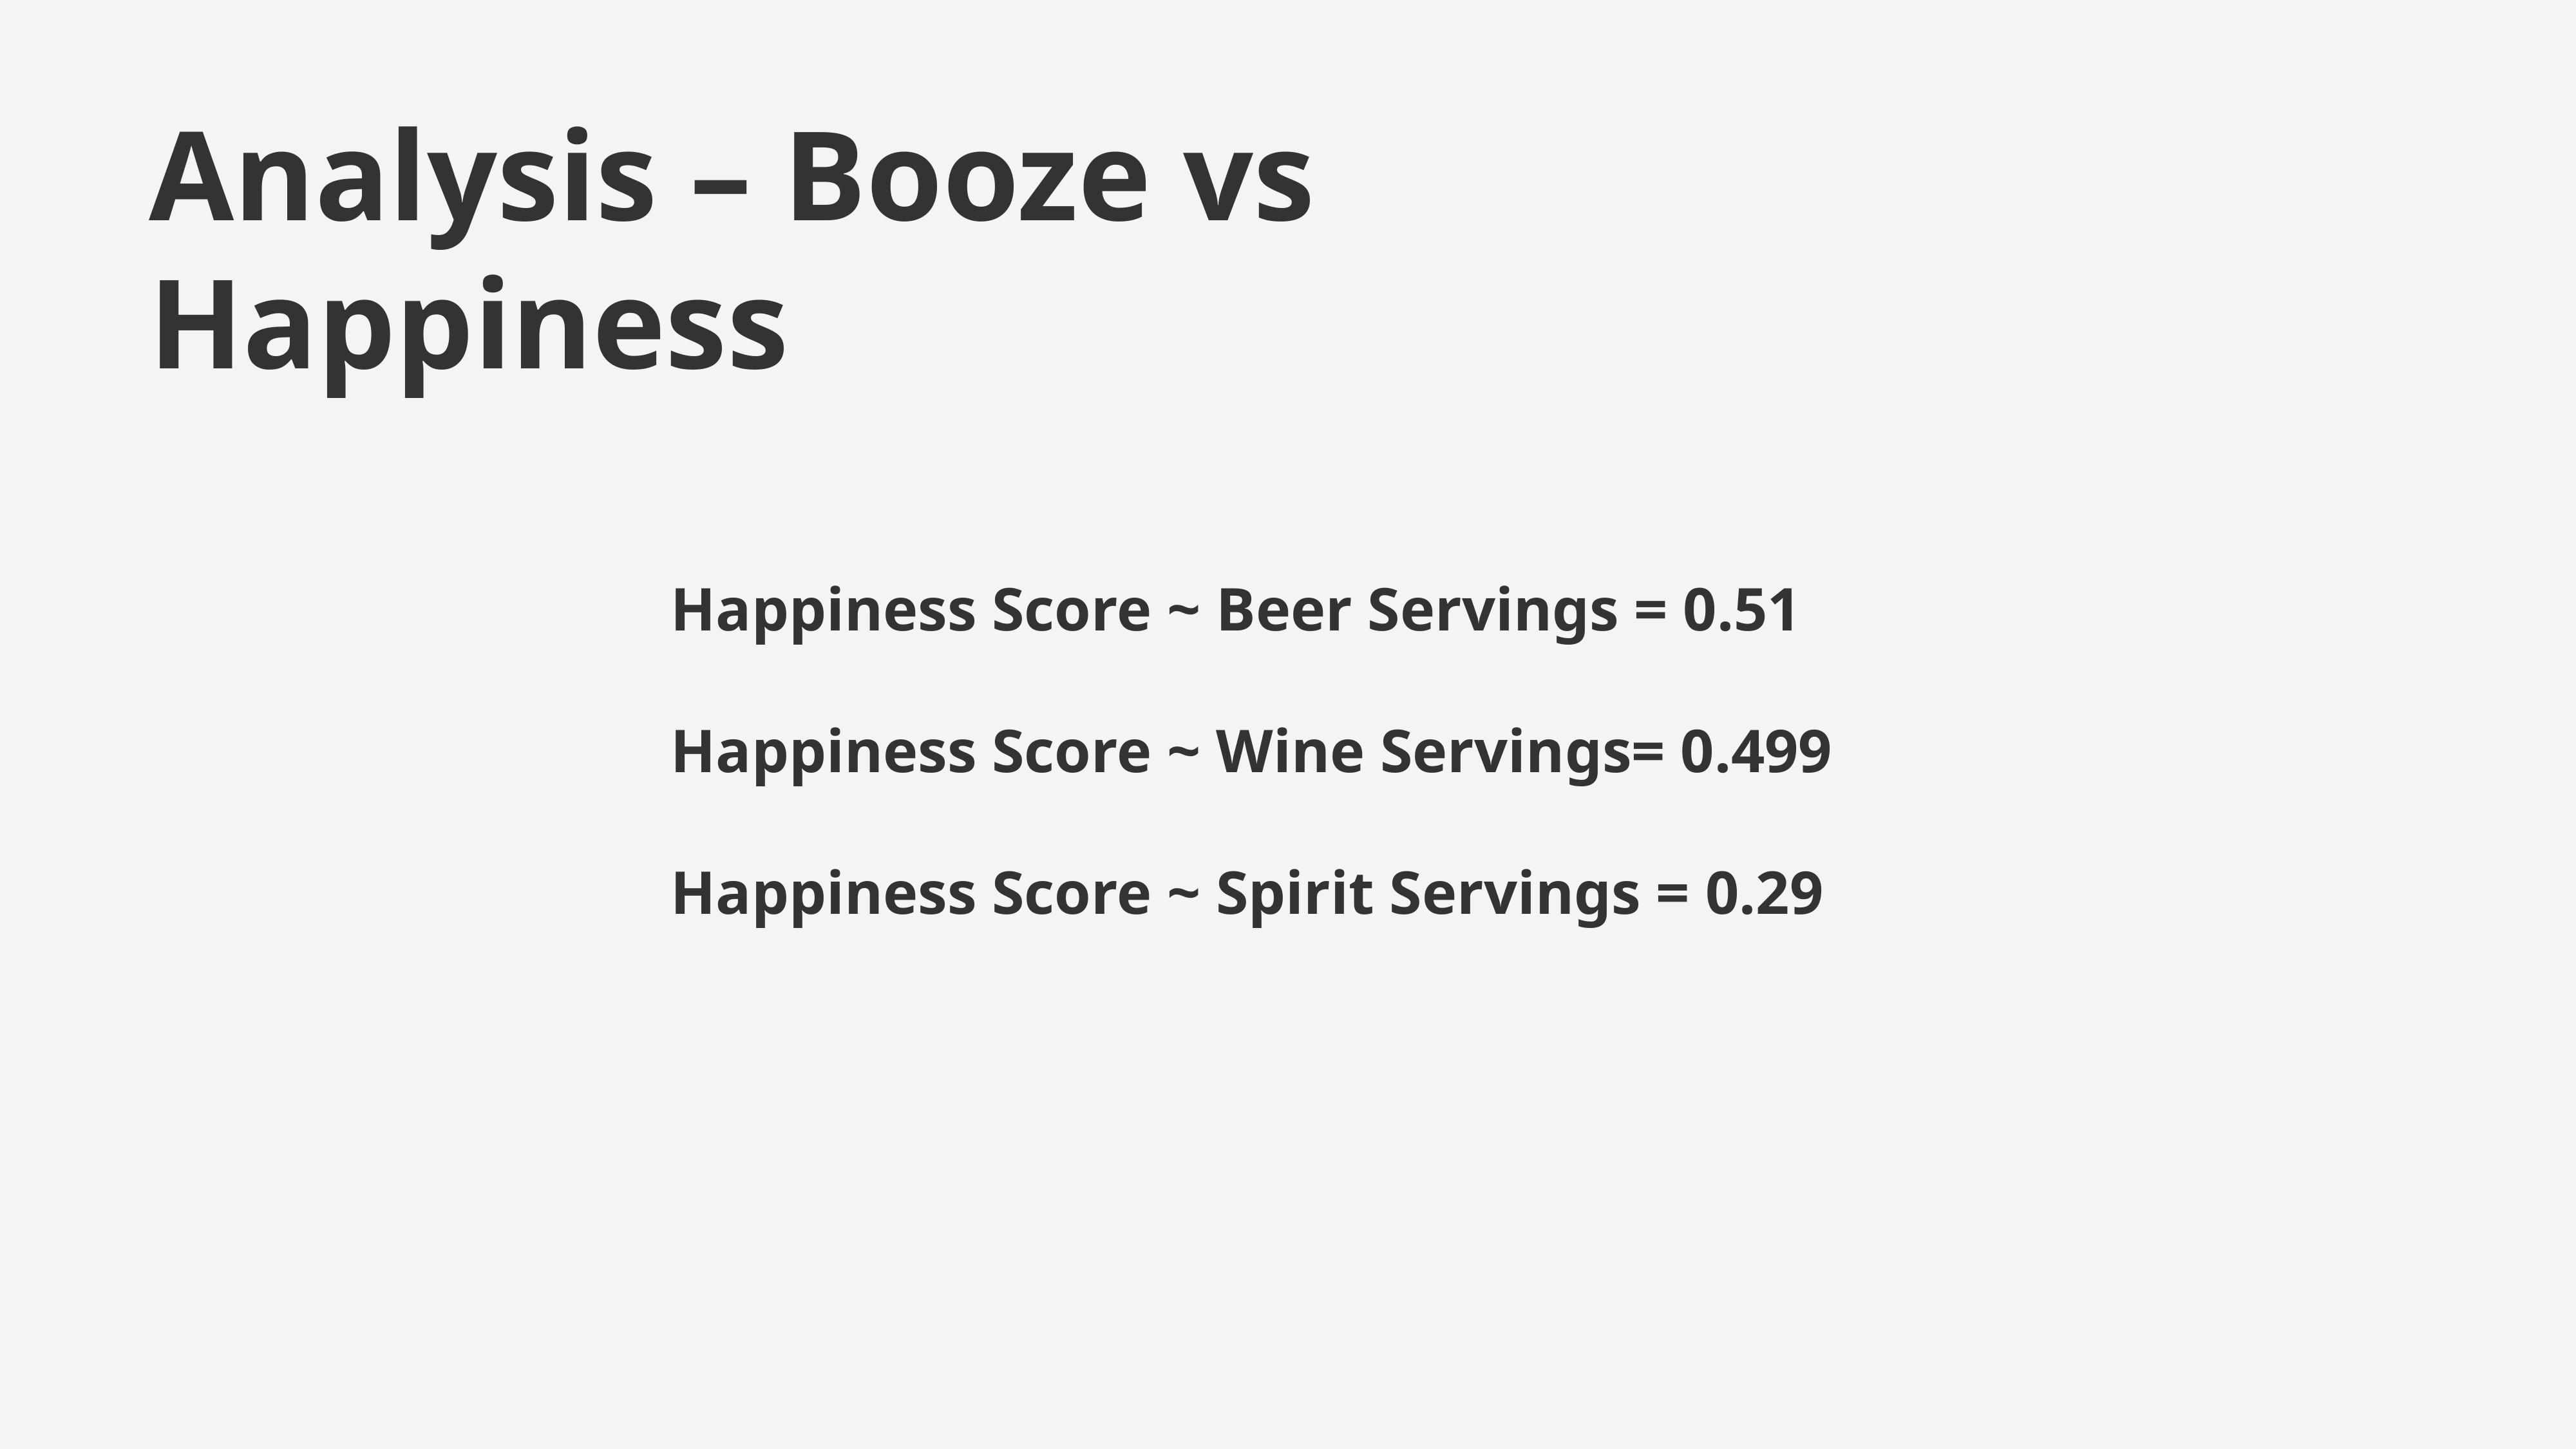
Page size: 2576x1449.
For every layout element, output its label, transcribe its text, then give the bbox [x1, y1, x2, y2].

text_box Happiness Score ~ Beer Servings = 0.51 Happiness Score ~ Wine Servings= 0.499 Happiness Score ~ Spirit Servings = 0.29 [661, 567, 1844, 1220]
title Analysis – Booze vs Happiness [139, 92, 1880, 252]
